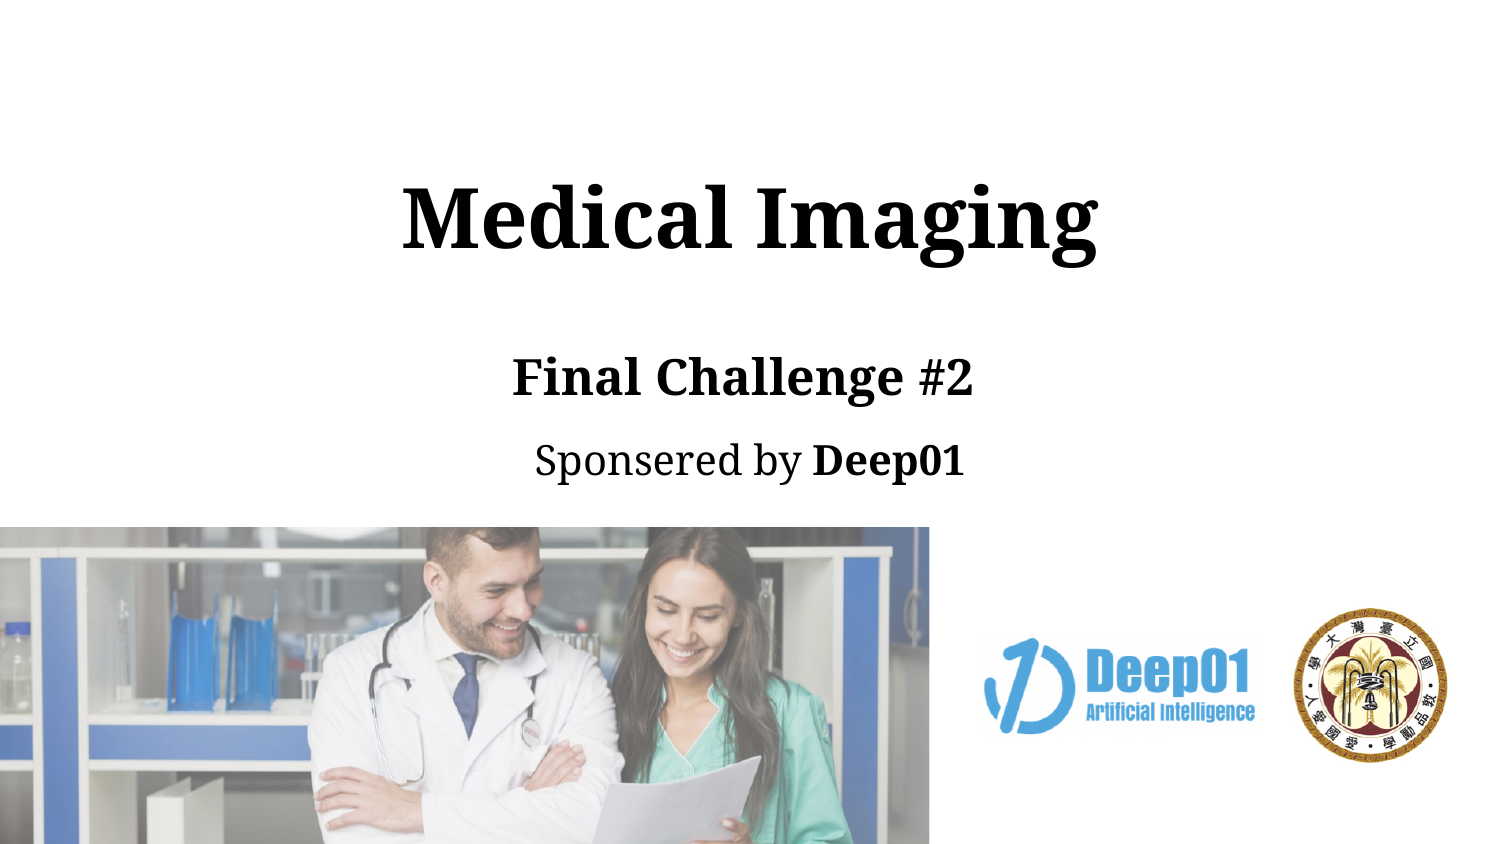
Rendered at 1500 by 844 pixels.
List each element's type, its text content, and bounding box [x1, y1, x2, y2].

subtitle Final Challenge #2 Sponsered by Deep01 [51, 280, 1449, 499]
title Medical Imaging [51, 106, 1449, 280]
picture [0, 527, 1500, 844]
